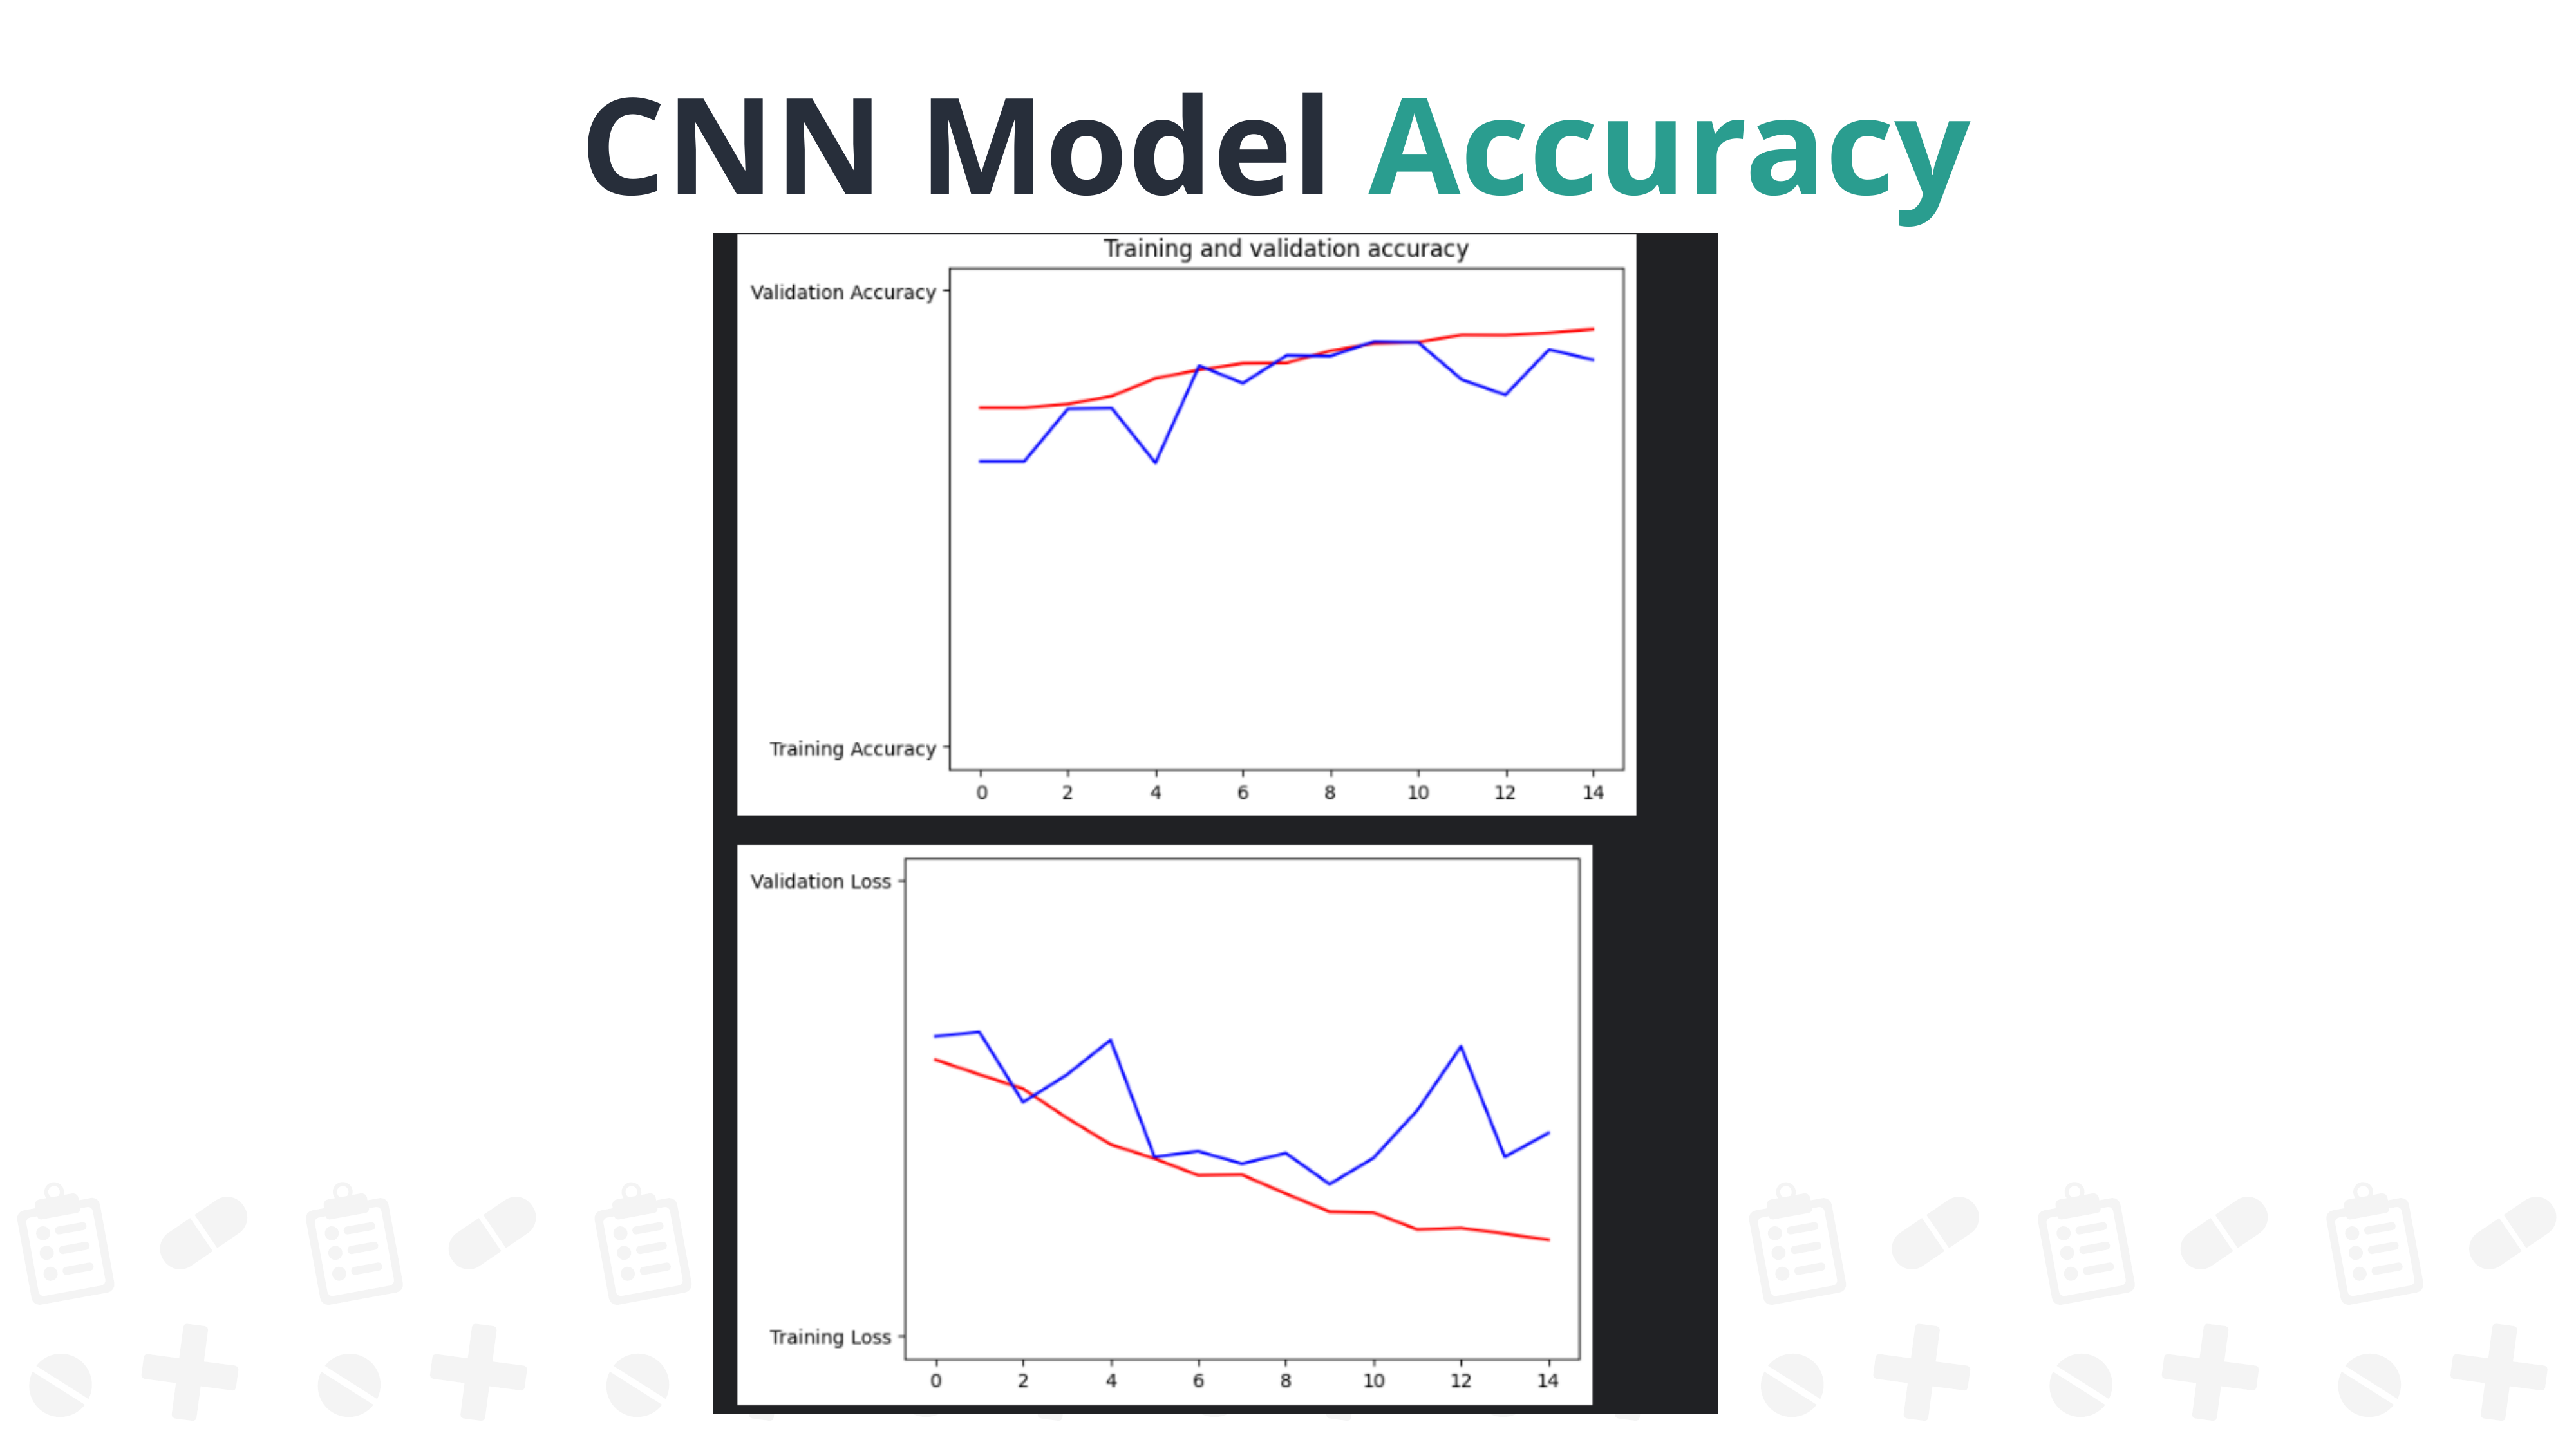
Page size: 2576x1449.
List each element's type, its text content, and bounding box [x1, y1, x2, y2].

picture [713, 233, 1718, 1414]
title CNN Model Accuracy [367, 74, 2185, 234]
